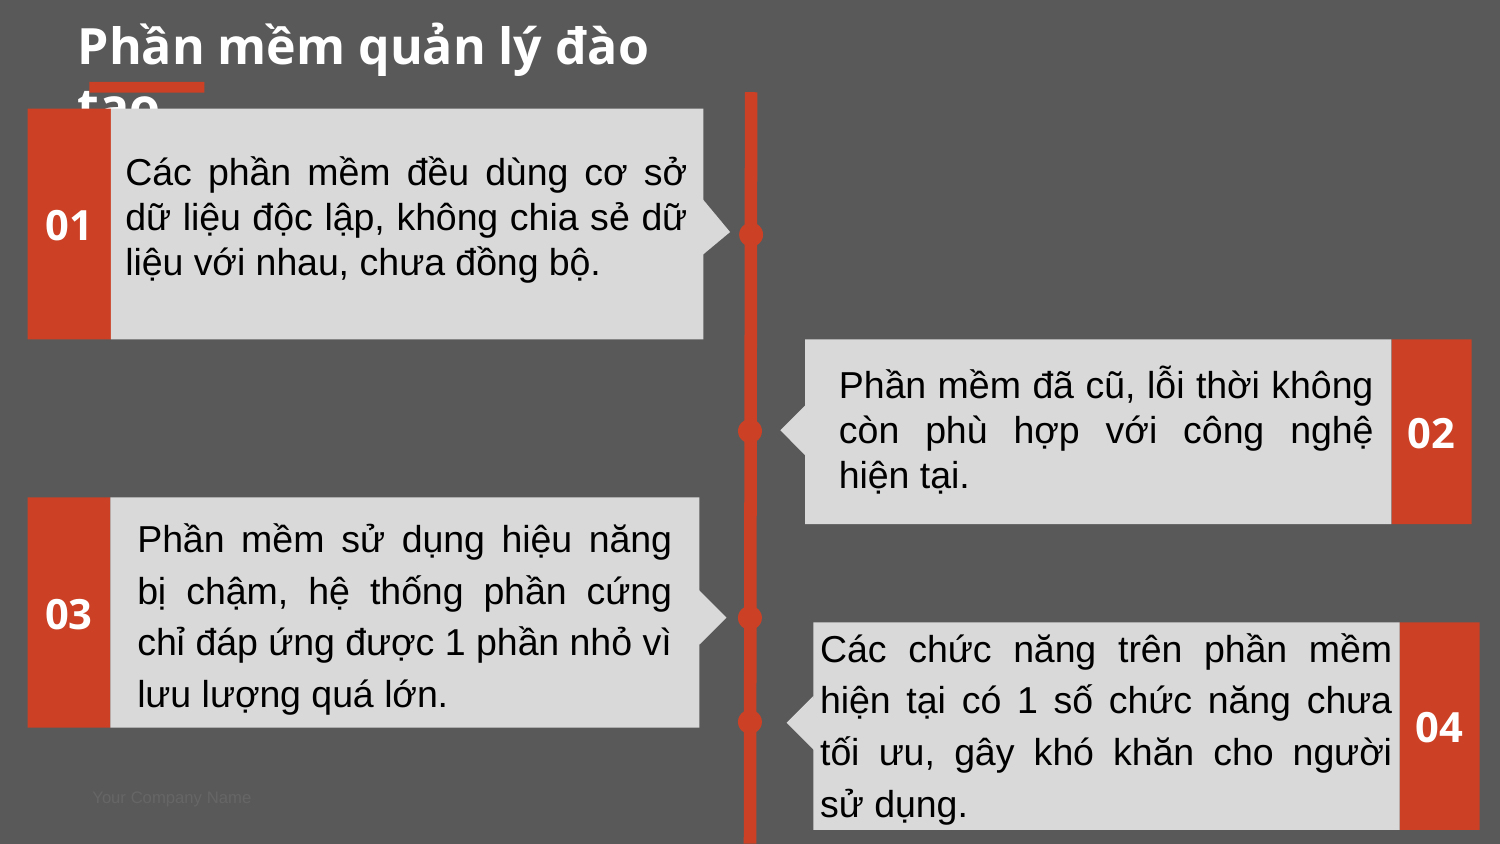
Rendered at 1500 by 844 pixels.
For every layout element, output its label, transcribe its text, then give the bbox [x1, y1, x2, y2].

text_box [737, 711, 744, 733]
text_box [27, 497, 714, 728]
text_box [738, 420, 744, 442]
text_box [756, 711, 762, 733]
title Phần mềm quản lý đào tạo [62, 0, 740, 93]
text_box [737, 607, 744, 629]
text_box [797, 622, 1480, 831]
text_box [789, 339, 1472, 525]
text_box [756, 223, 764, 246]
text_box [27, 108, 718, 340]
text_box [756, 607, 762, 629]
text_box [739, 225, 744, 245]
text_box [756, 420, 762, 442]
